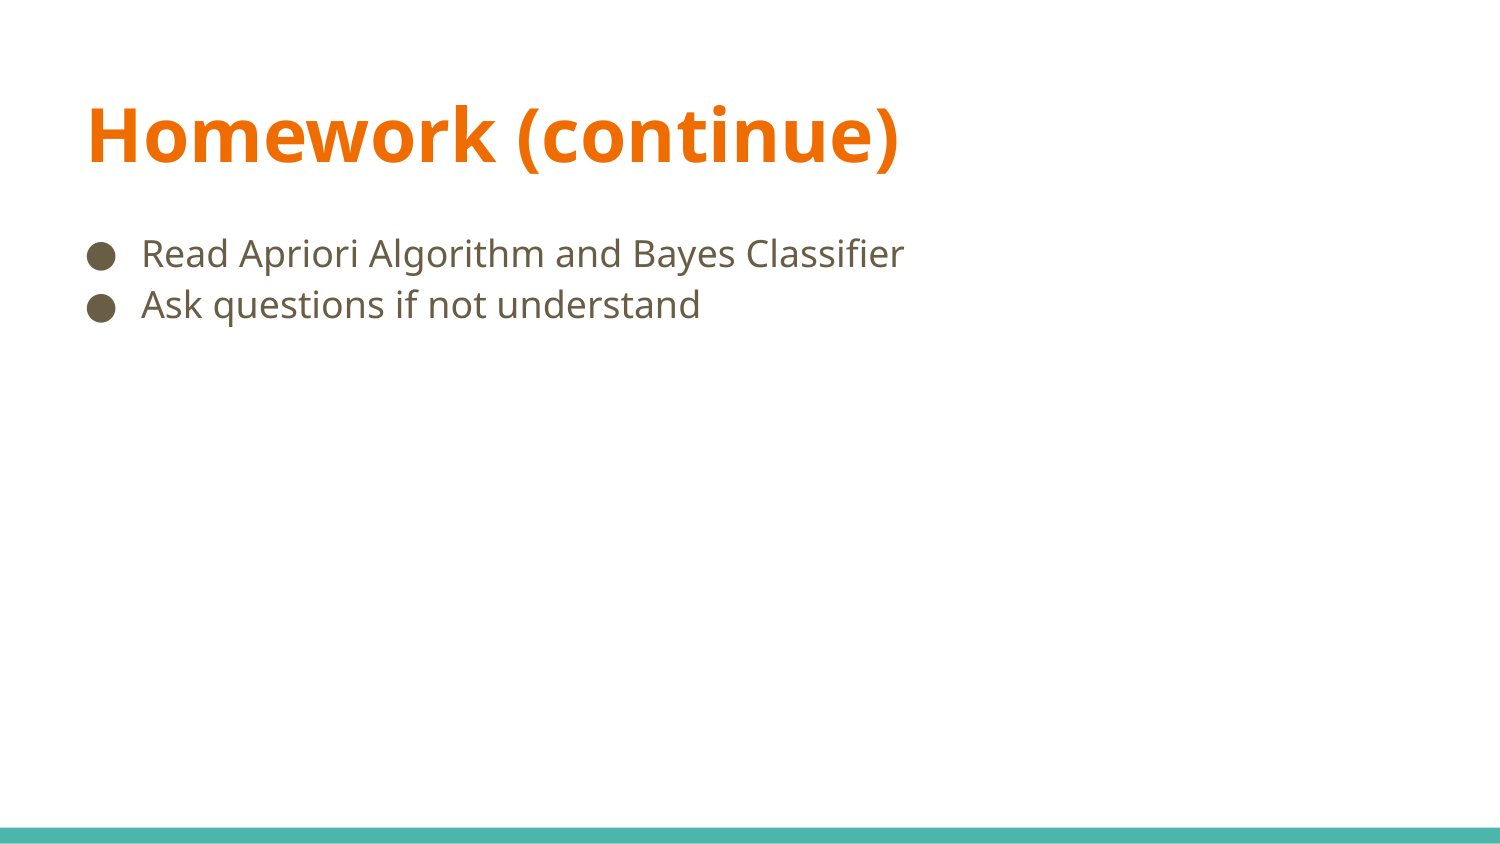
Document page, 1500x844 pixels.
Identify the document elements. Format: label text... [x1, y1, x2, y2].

title Homework (continue) [51, 72, 1449, 189]
list Read Apriori Algorithm and Bayes Classifier Ask questions if not understand [51, 207, 1449, 750]
